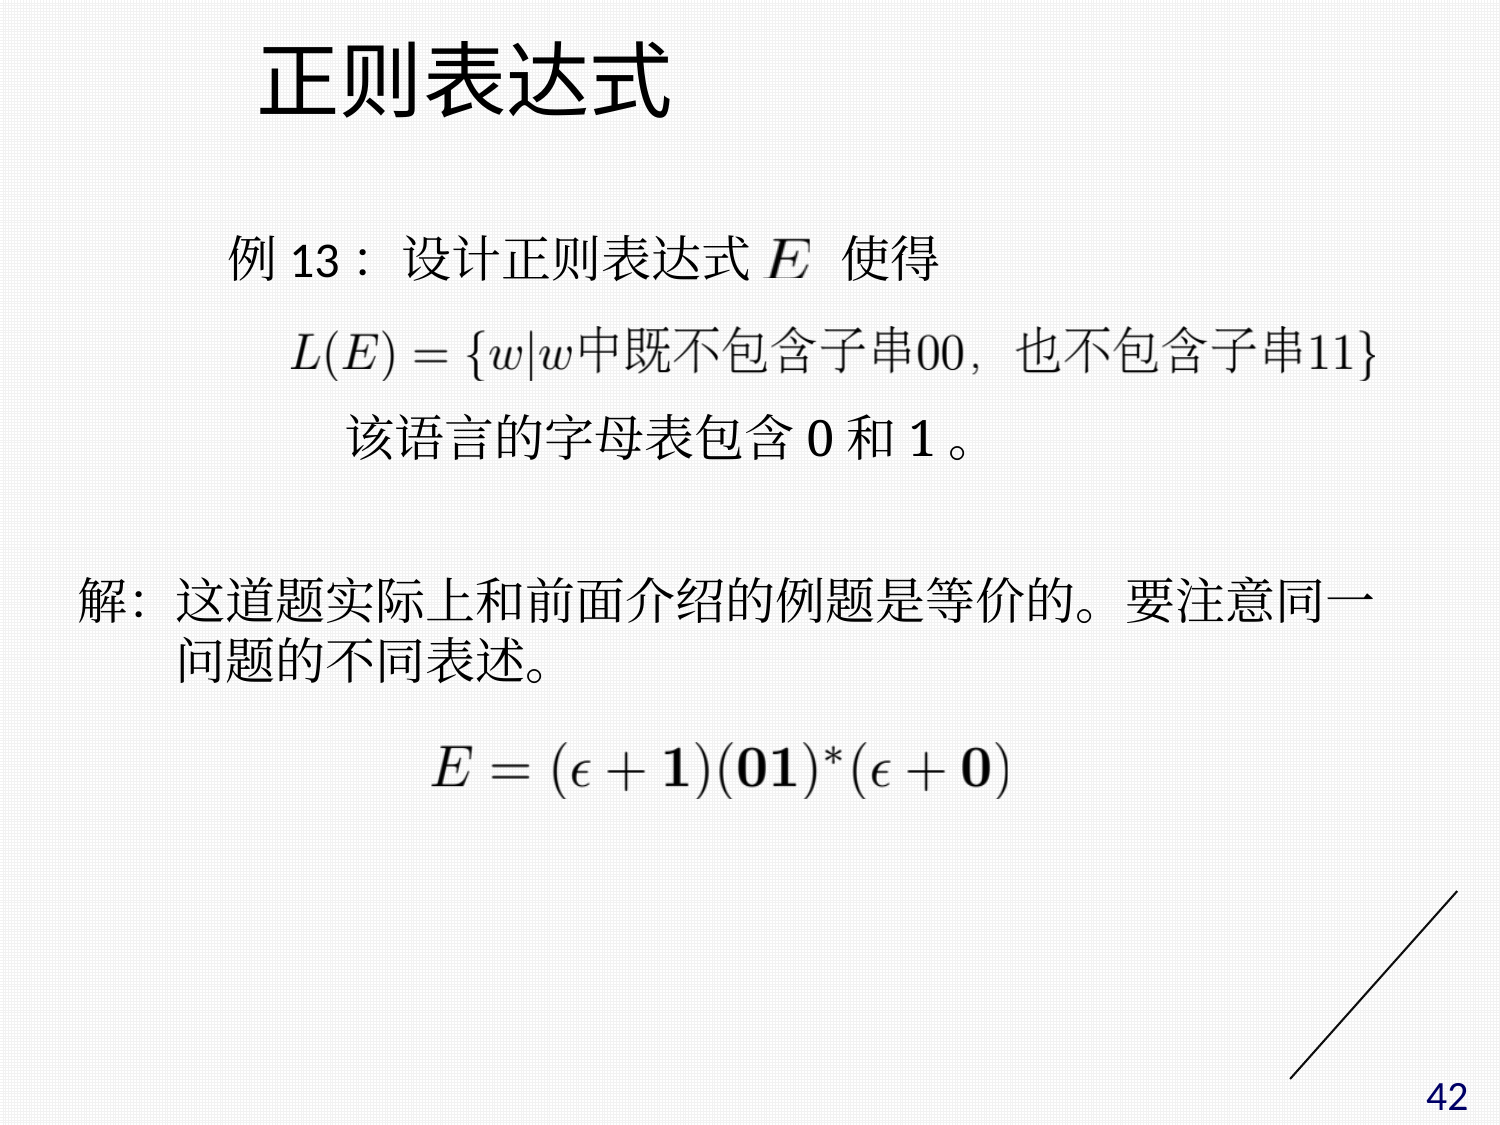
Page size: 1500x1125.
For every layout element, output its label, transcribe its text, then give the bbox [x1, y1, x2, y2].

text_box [212, 219, 988, 296]
text_box 42 [1411, 1061, 1500, 1125]
text_box 解： [62, 562, 158, 638]
picture [430, 742, 1008, 799]
text_box 正则表达式 [242, 32, 947, 137]
picture [290, 325, 1376, 381]
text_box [160, 562, 1412, 720]
text_box 该语言的字母表包含0和1。 [329, 398, 1370, 474]
